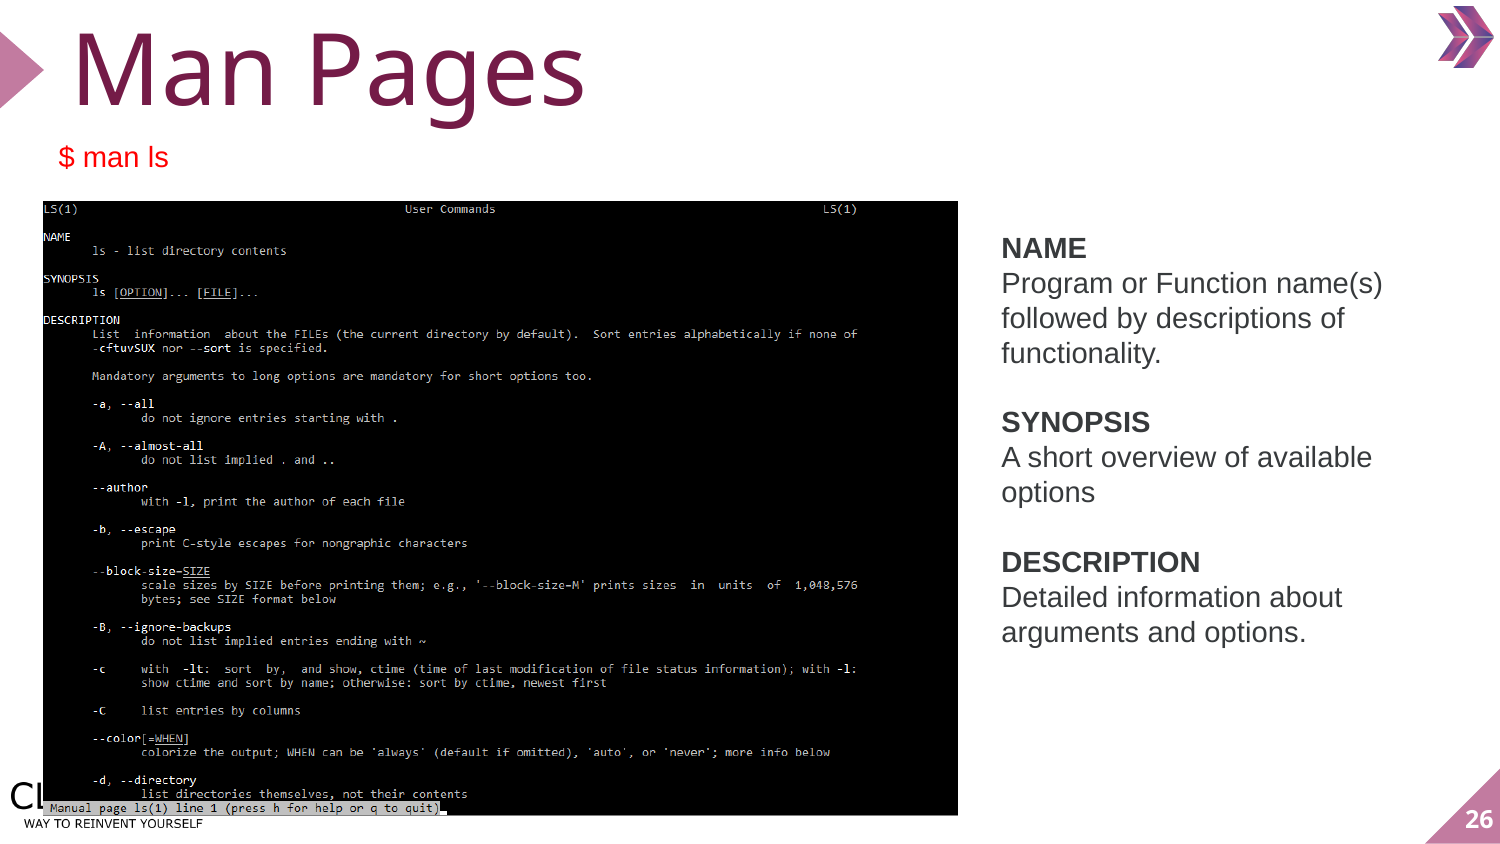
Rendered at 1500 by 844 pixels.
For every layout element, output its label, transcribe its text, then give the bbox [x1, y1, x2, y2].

slide_number ‹#› [1418, 760, 1494, 838]
text_box NAME Program or Function name(s) followed by descriptions of functionality. SYNOPSIS A short overview of available options DESCRIPTION Detailed information about arguments and options. [986, 221, 1457, 661]
title Man Pages [70, 28, 997, 132]
text_box $ man ls [43, 131, 256, 182]
picture [1438, 6, 1494, 68]
picture [11, 201, 959, 828]
